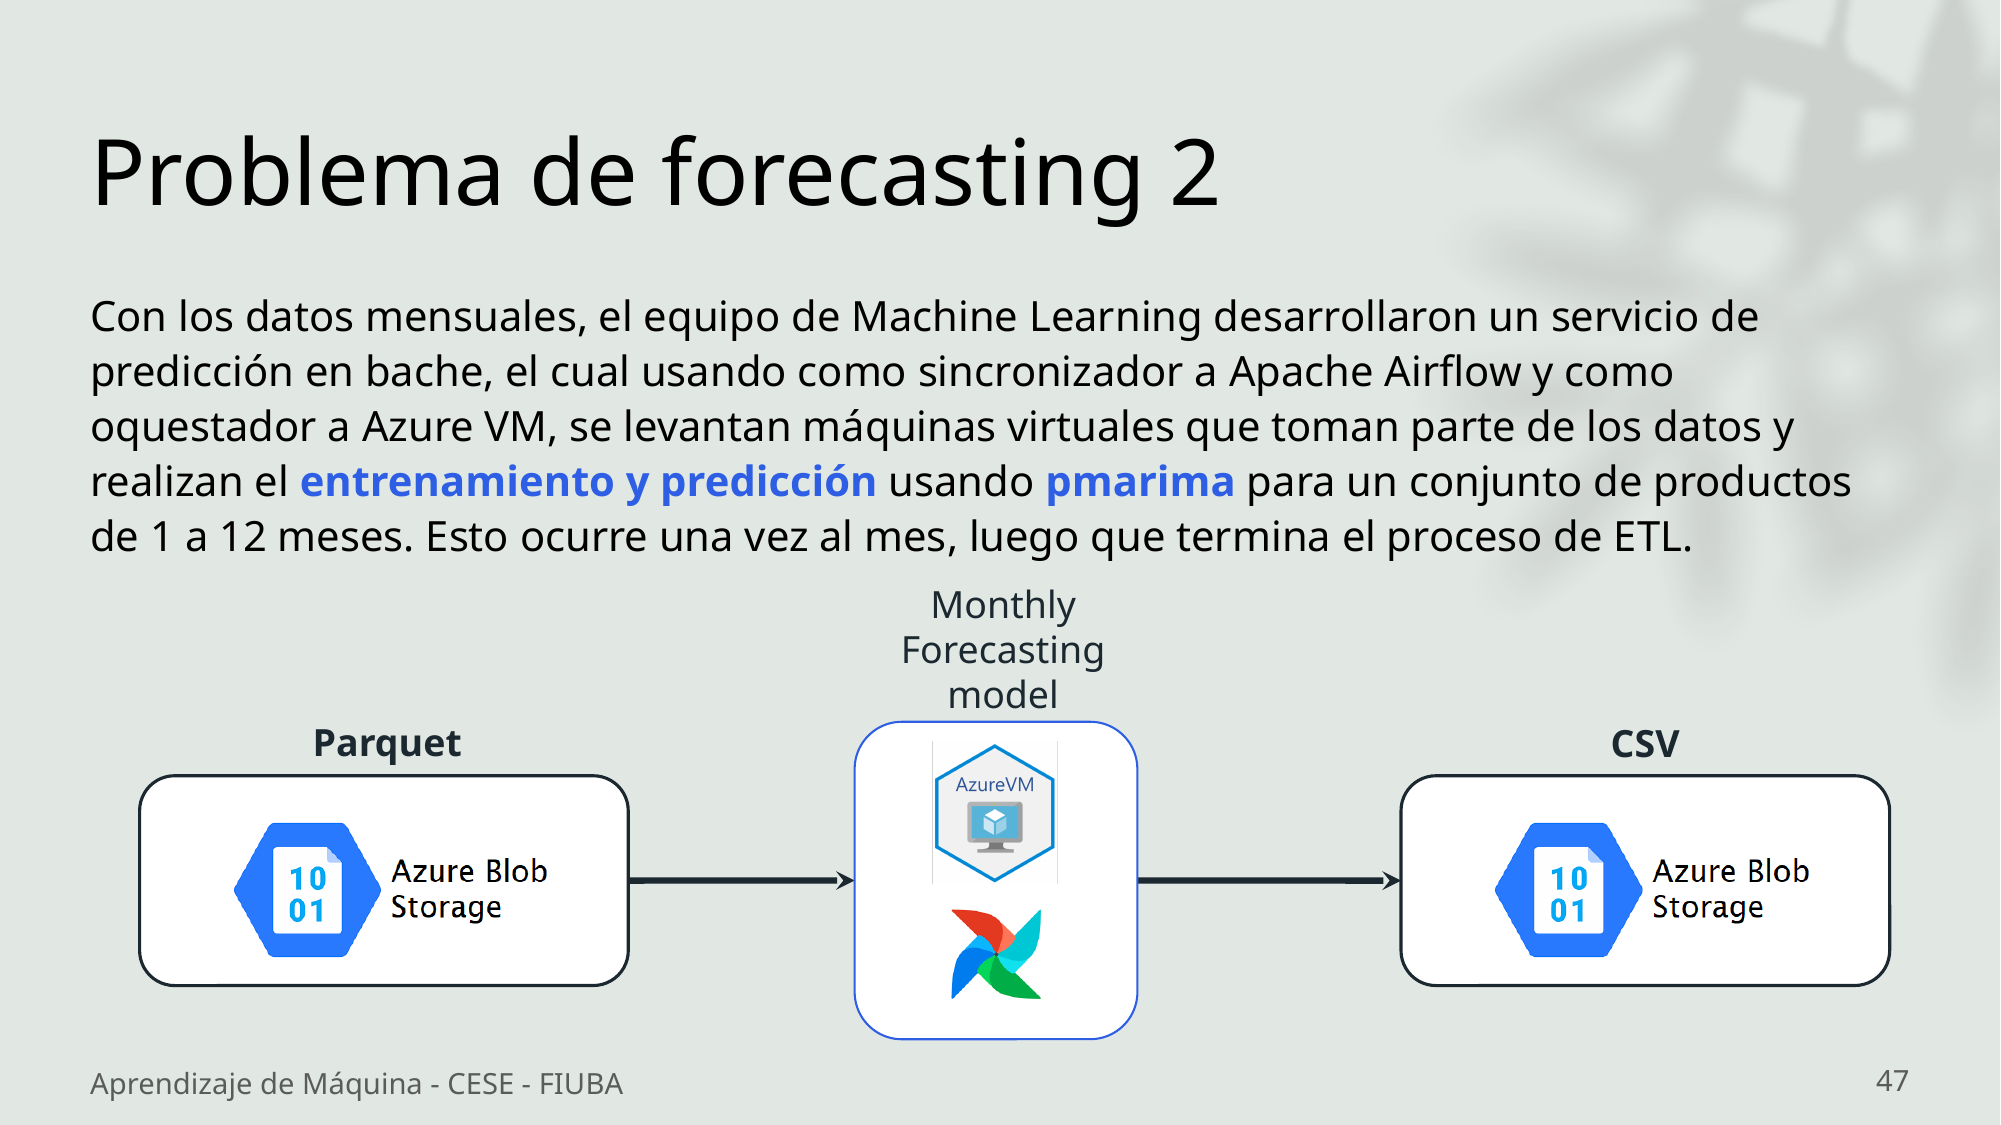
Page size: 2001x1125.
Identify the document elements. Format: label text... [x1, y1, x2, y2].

picture [930, 888, 1062, 1020]
text_box Parquet [259, 703, 516, 775]
list Con los datos mensuales, el equipo de Machine Learning desarrollaron un servicio de predicción en bache, el cual usando como sincronizador a Apache Airflow y como oquestador a Azure VM, se levantan máquinas virtuales que toman parte de los datos y realizan el entrenamiento y predicción usando pmarima para un conjunto de productos de 1 a 12 meses. Esto ocurre una vez al mes, luego que termina el proceso de ETL. [75, 277, 1925, 1009]
picture [1477, 795, 1826, 966]
picture [216, 795, 564, 966]
text_box [139, 775, 629, 986]
text_box CSV [1517, 705, 1774, 781]
text_box [1401, 775, 1890, 986]
text_box [853, 720, 1139, 1041]
picture [929, 741, 1061, 884]
title Problema de forecasting 2 [75, 60, 1863, 277]
text_box Monthly Forecasting model [854, 566, 1152, 732]
slide_number 47 [1474, 1052, 1925, 1113]
footer Aprendizaje de Máquina - CESE - FIUBA [75, 1052, 751, 1113]
